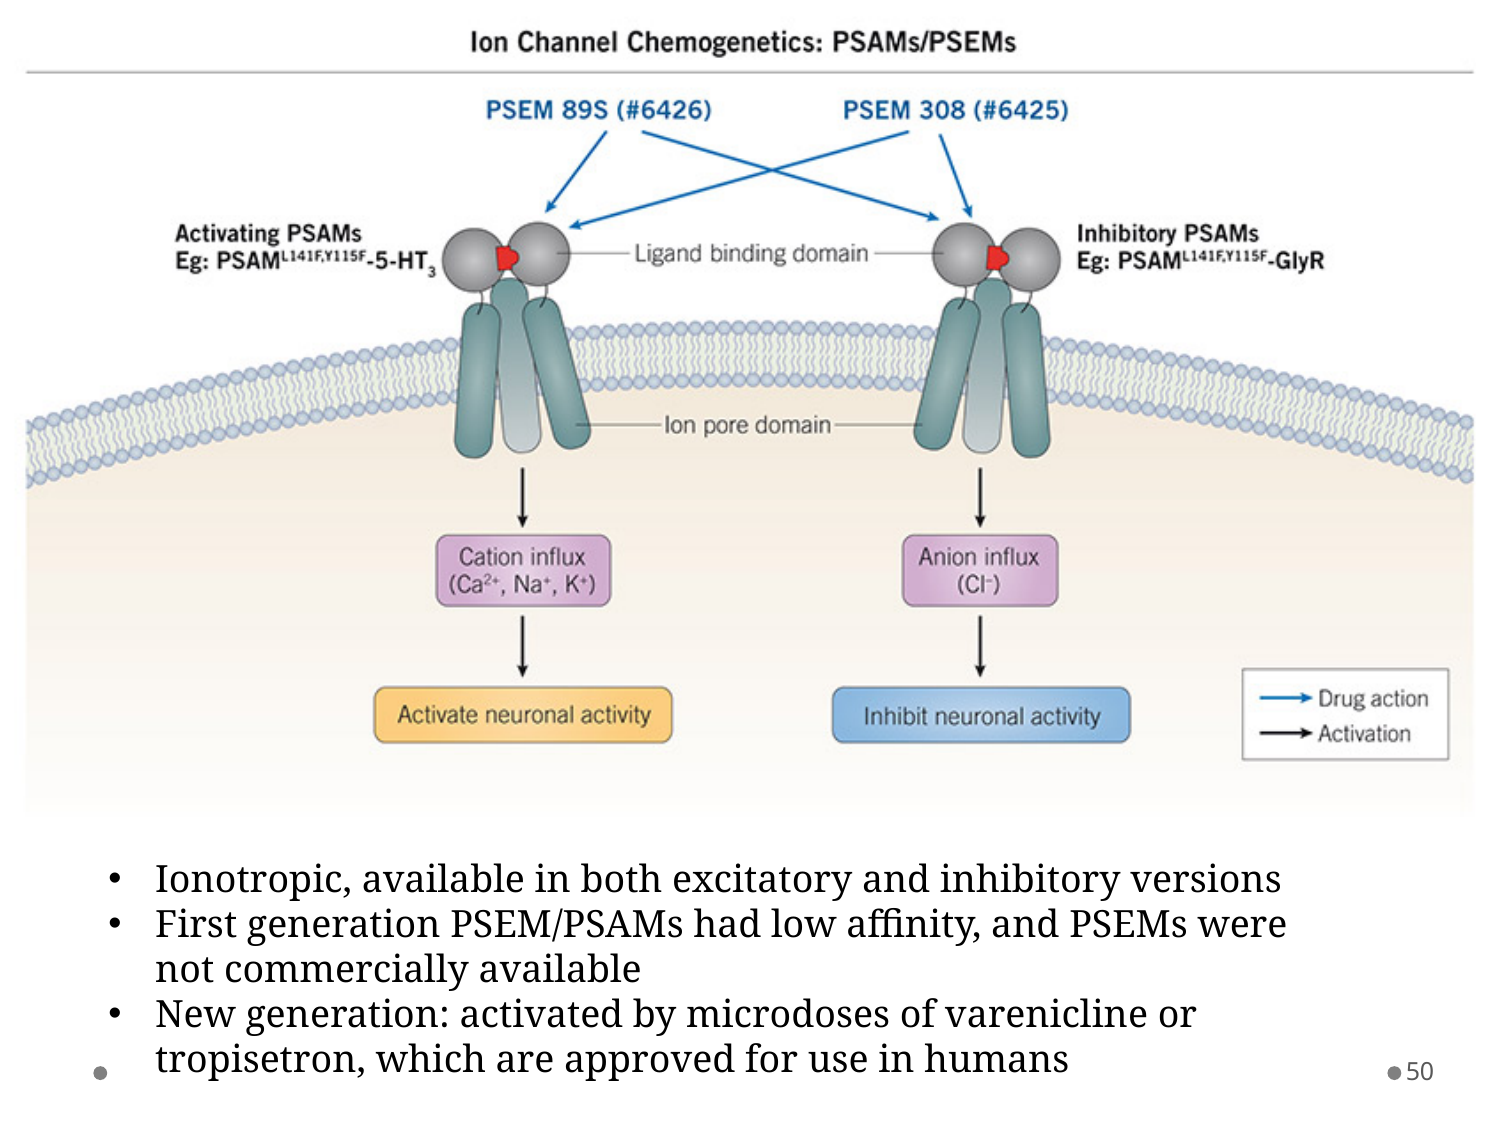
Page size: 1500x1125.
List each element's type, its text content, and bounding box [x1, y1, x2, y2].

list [1, 3, 1499, 818]
slide_number 50 [1401, 1042, 1494, 1103]
text_box Ionotropic, available in both excitatory and inhibitory versions First generation PSEM/PSAMs had low affinity, and PSEMs were not commercially available New generation: activated by microdoses of varenicline or tropisetron, which are approved for use in humans [93, 847, 1309, 1088]
